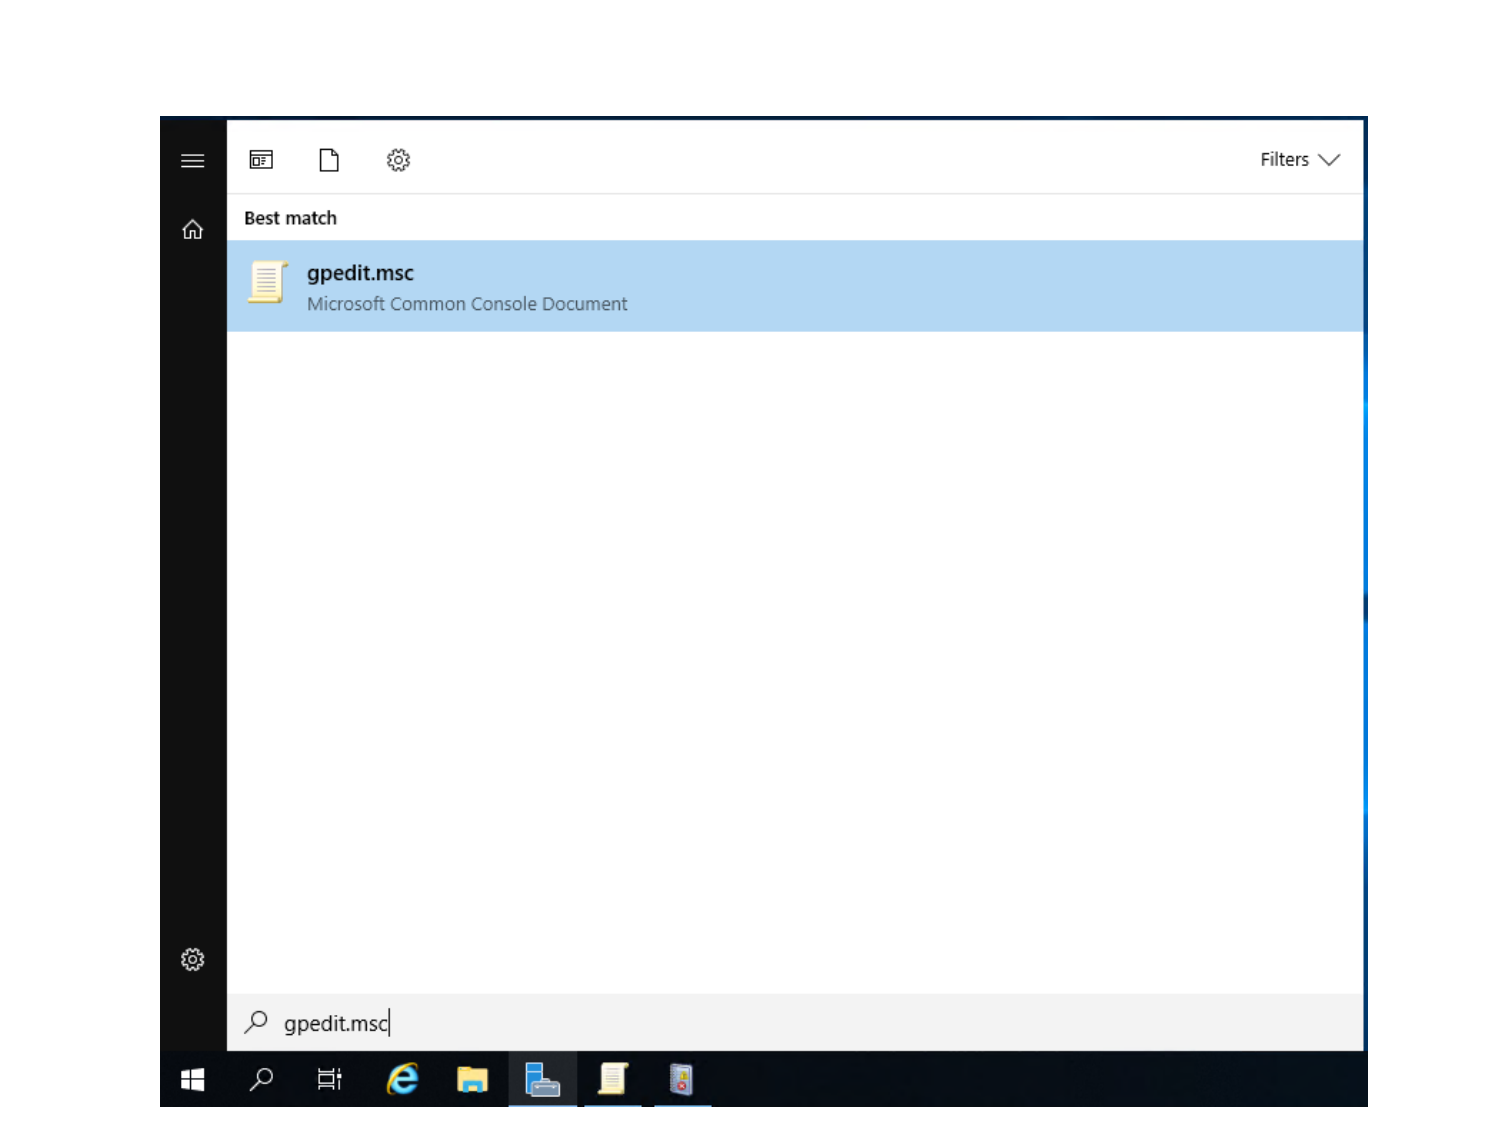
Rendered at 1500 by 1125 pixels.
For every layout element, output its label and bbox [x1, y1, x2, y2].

picture [160, 116, 1368, 1107]
